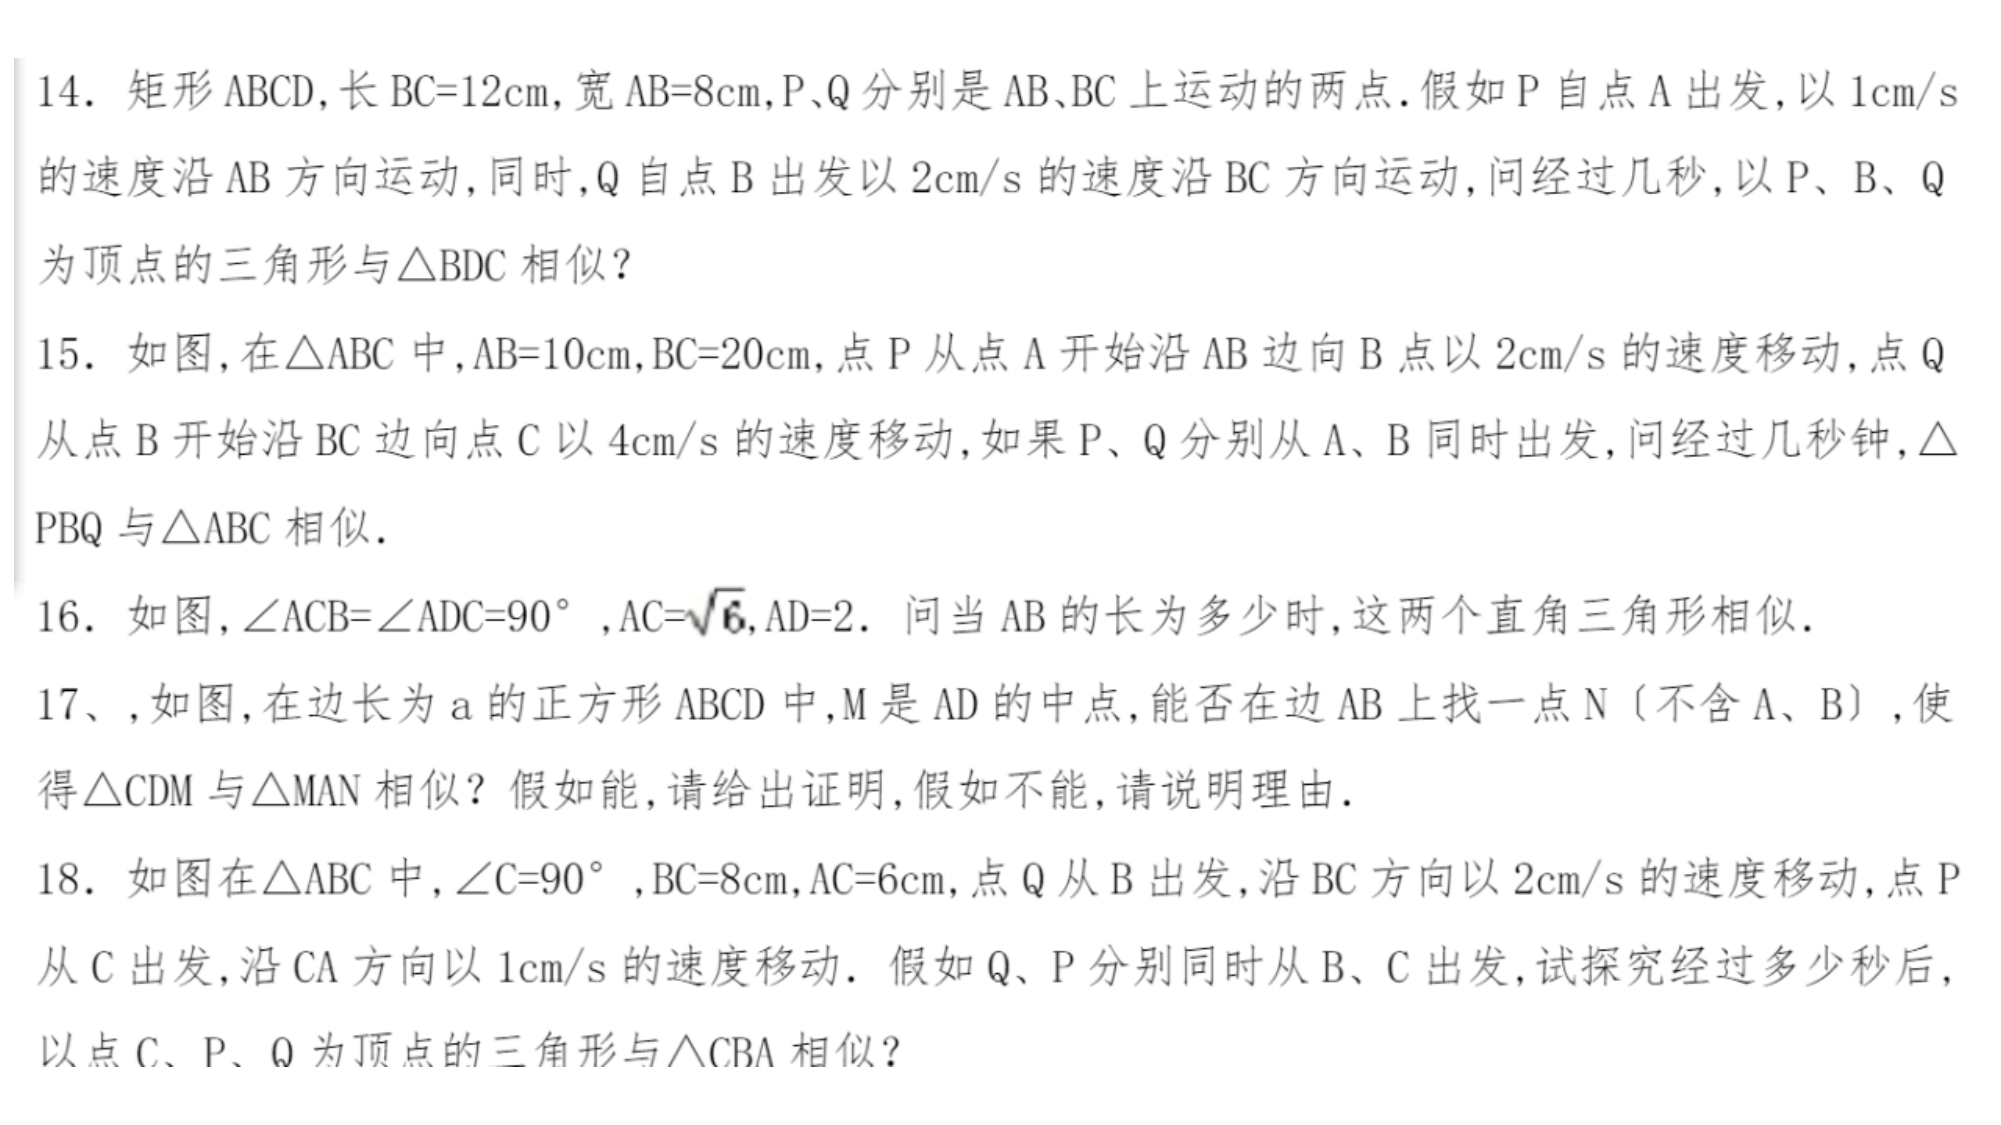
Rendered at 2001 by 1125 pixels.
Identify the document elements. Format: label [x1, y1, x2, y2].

picture [14, 58, 1986, 1067]
